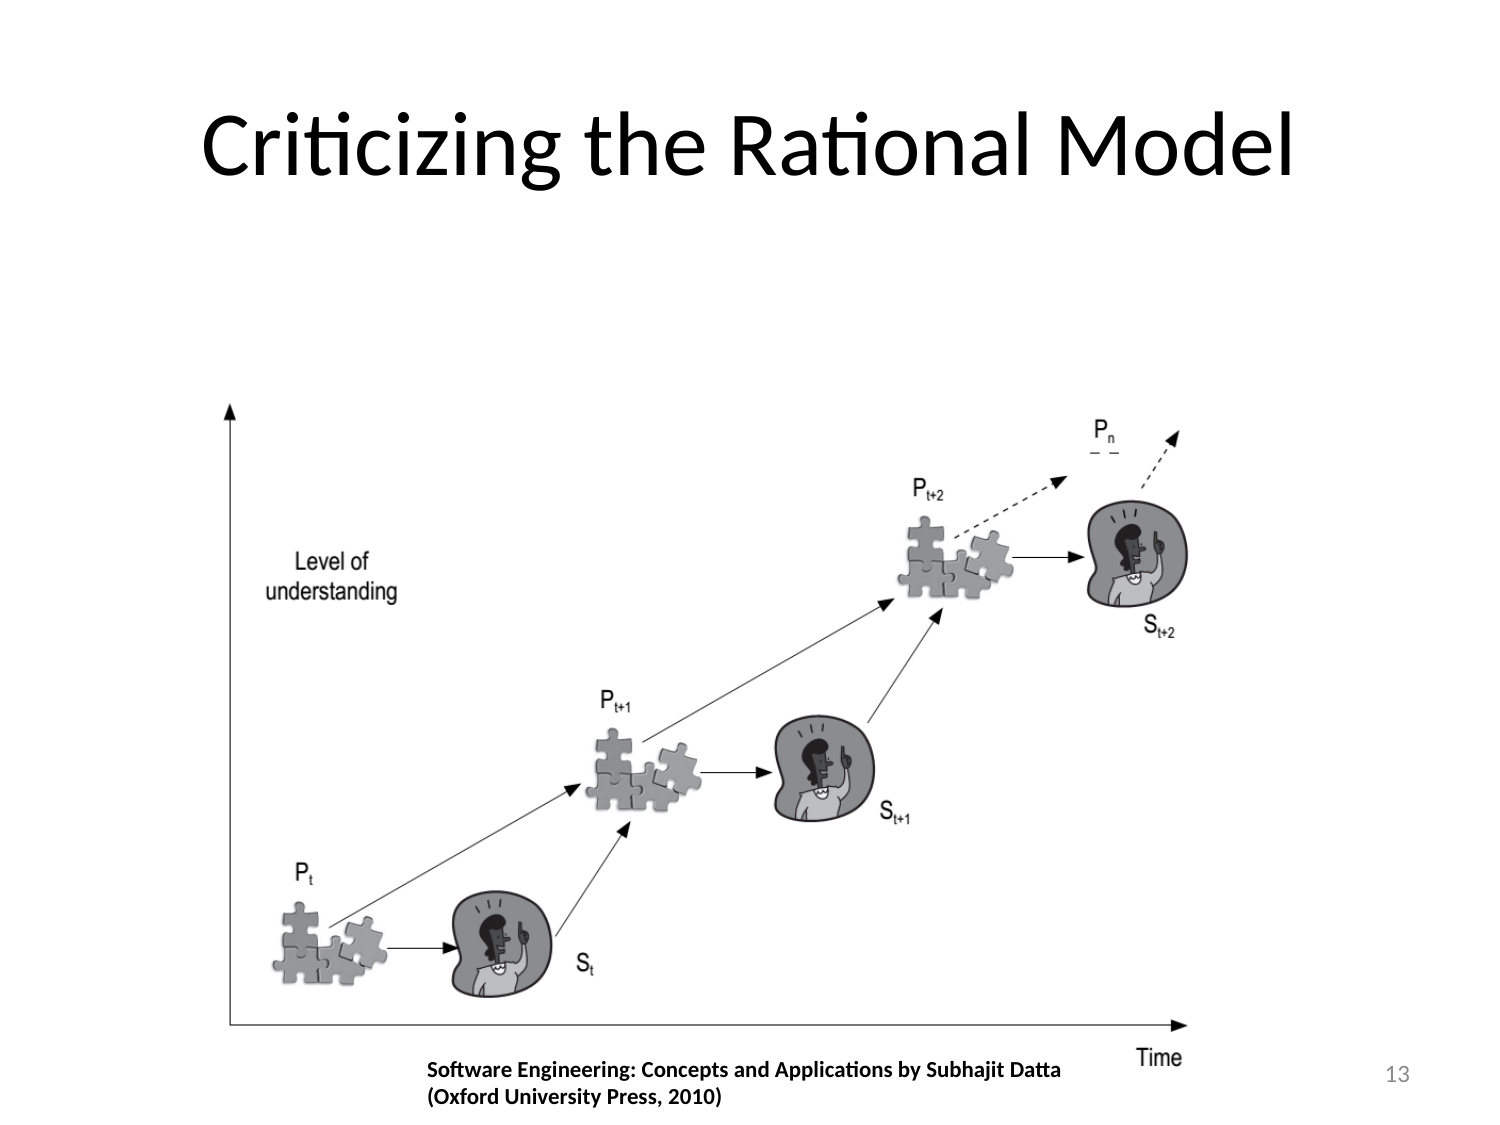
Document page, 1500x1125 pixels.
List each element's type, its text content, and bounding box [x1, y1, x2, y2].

picture [187, 377, 1268, 1083]
title Criticizing the Rational Model [75, 45, 1425, 233]
text_box Software Engineering: Concepts and Applications by Subhajit Datta (Oxford University Press, 2010) [412, 1091, 1083, 1117]
slide_number 13 [1083, 1042, 1425, 1103]
